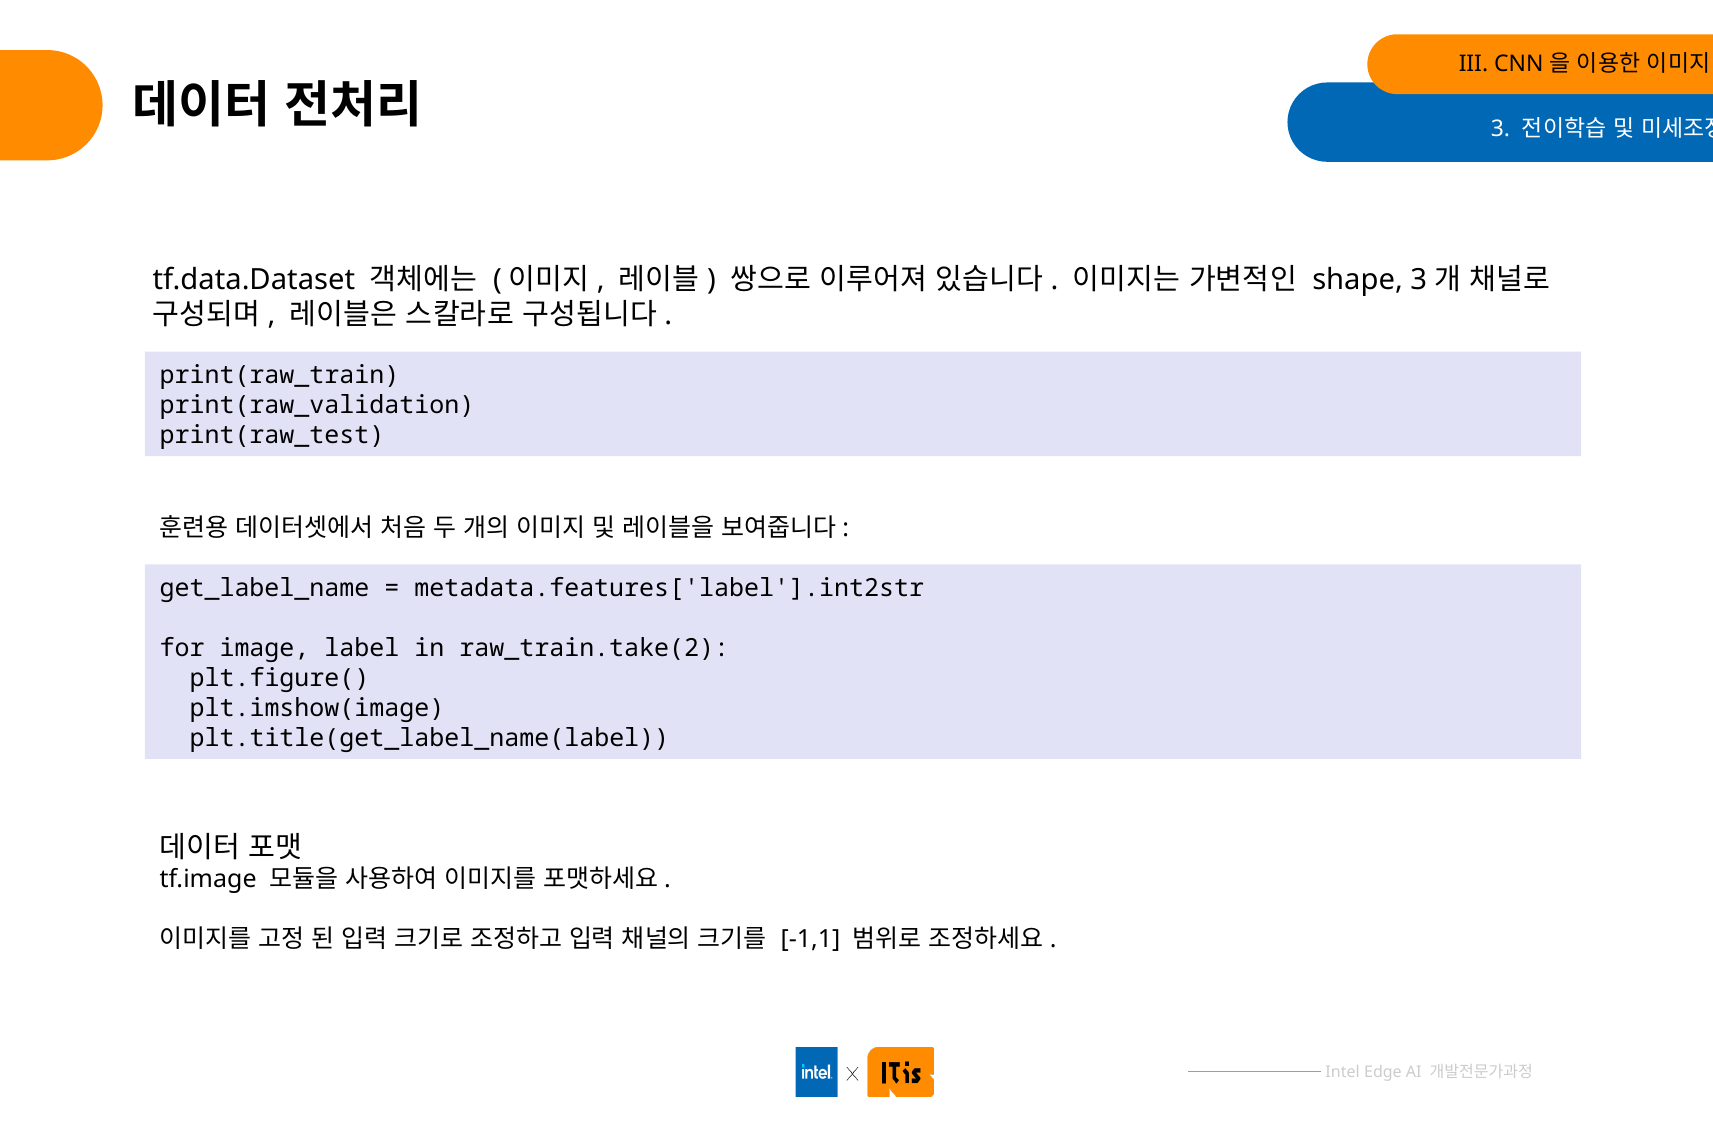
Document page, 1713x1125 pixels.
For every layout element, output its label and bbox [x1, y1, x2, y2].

text_box [1428, 41, 1713, 84]
text_box [144, 351, 1582, 457]
text_box [144, 504, 1603, 549]
text_box [137, 253, 1596, 338]
text_box [11, 13, 778, 80]
text_box [144, 564, 1582, 759]
text_box [1444, 106, 1713, 176]
text_box [144, 820, 1603, 960]
title [117, 51, 1167, 162]
